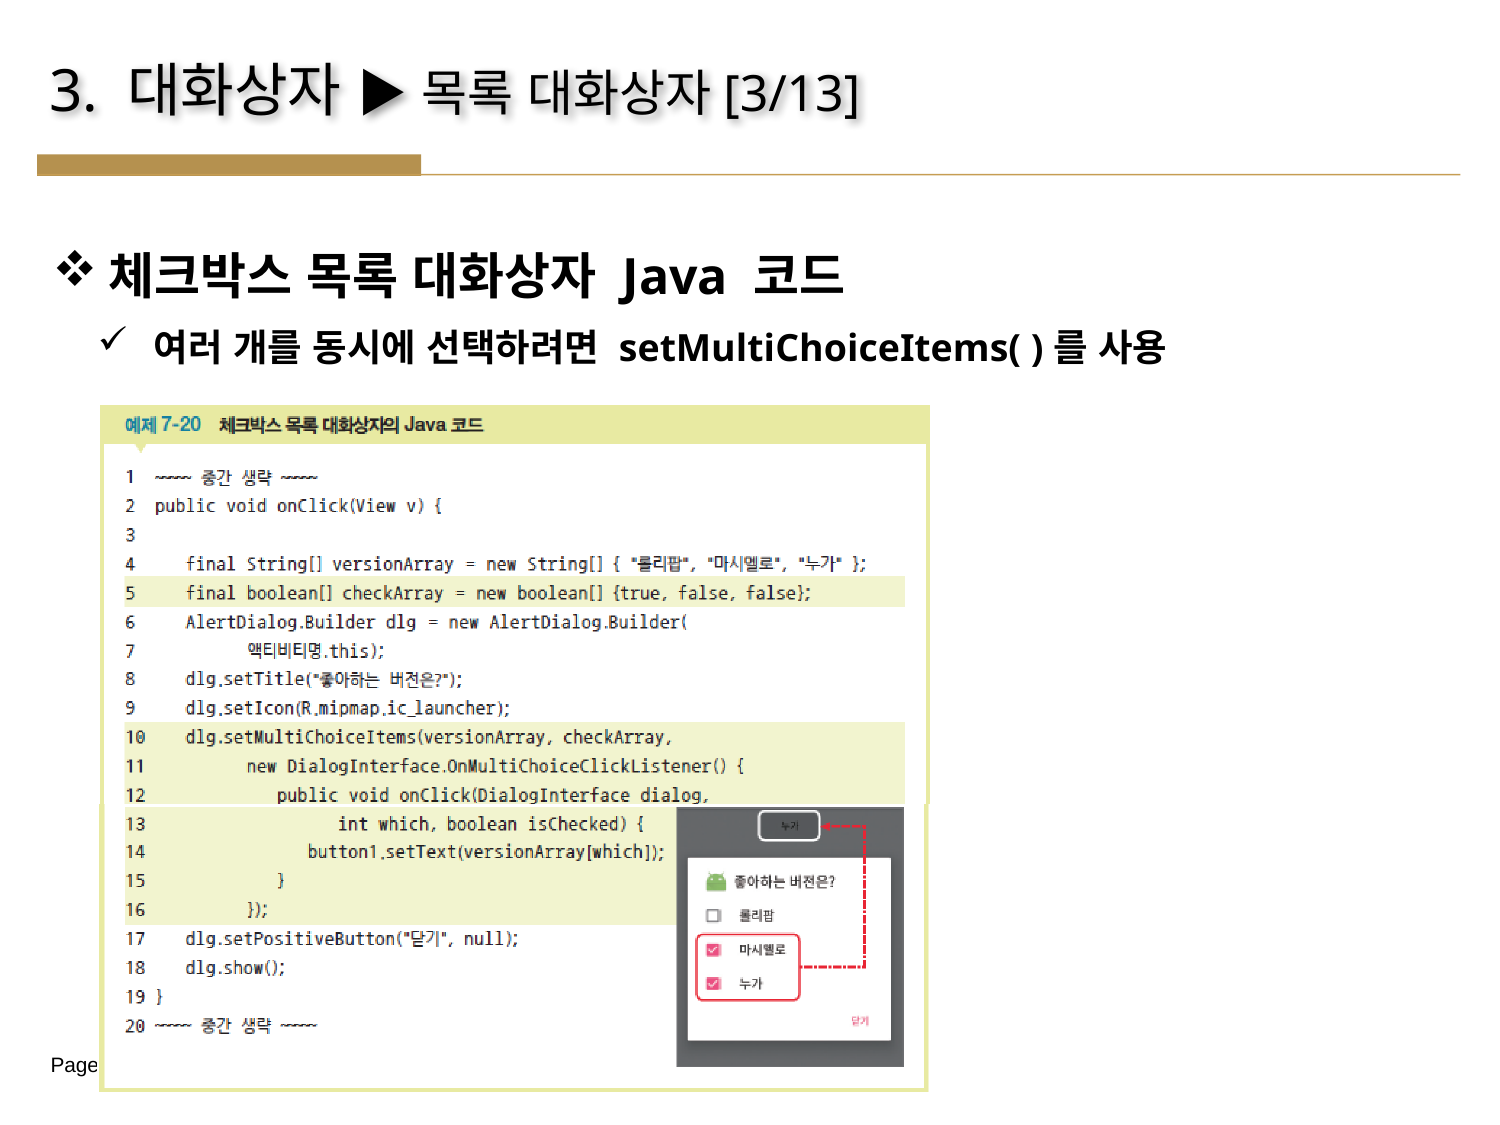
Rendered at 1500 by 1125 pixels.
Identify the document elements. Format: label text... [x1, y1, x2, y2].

list 체크박스 목록 대화상자 Java 코드 여러 개를 동시에 선택하려면 setMultiChoiceItems( )를 사용 [8, 243, 1480, 1031]
title 3. 대화상자 ▶ 목록 대화상자[3/13] [48, 53, 1448, 161]
picture [94, 400, 934, 1096]
